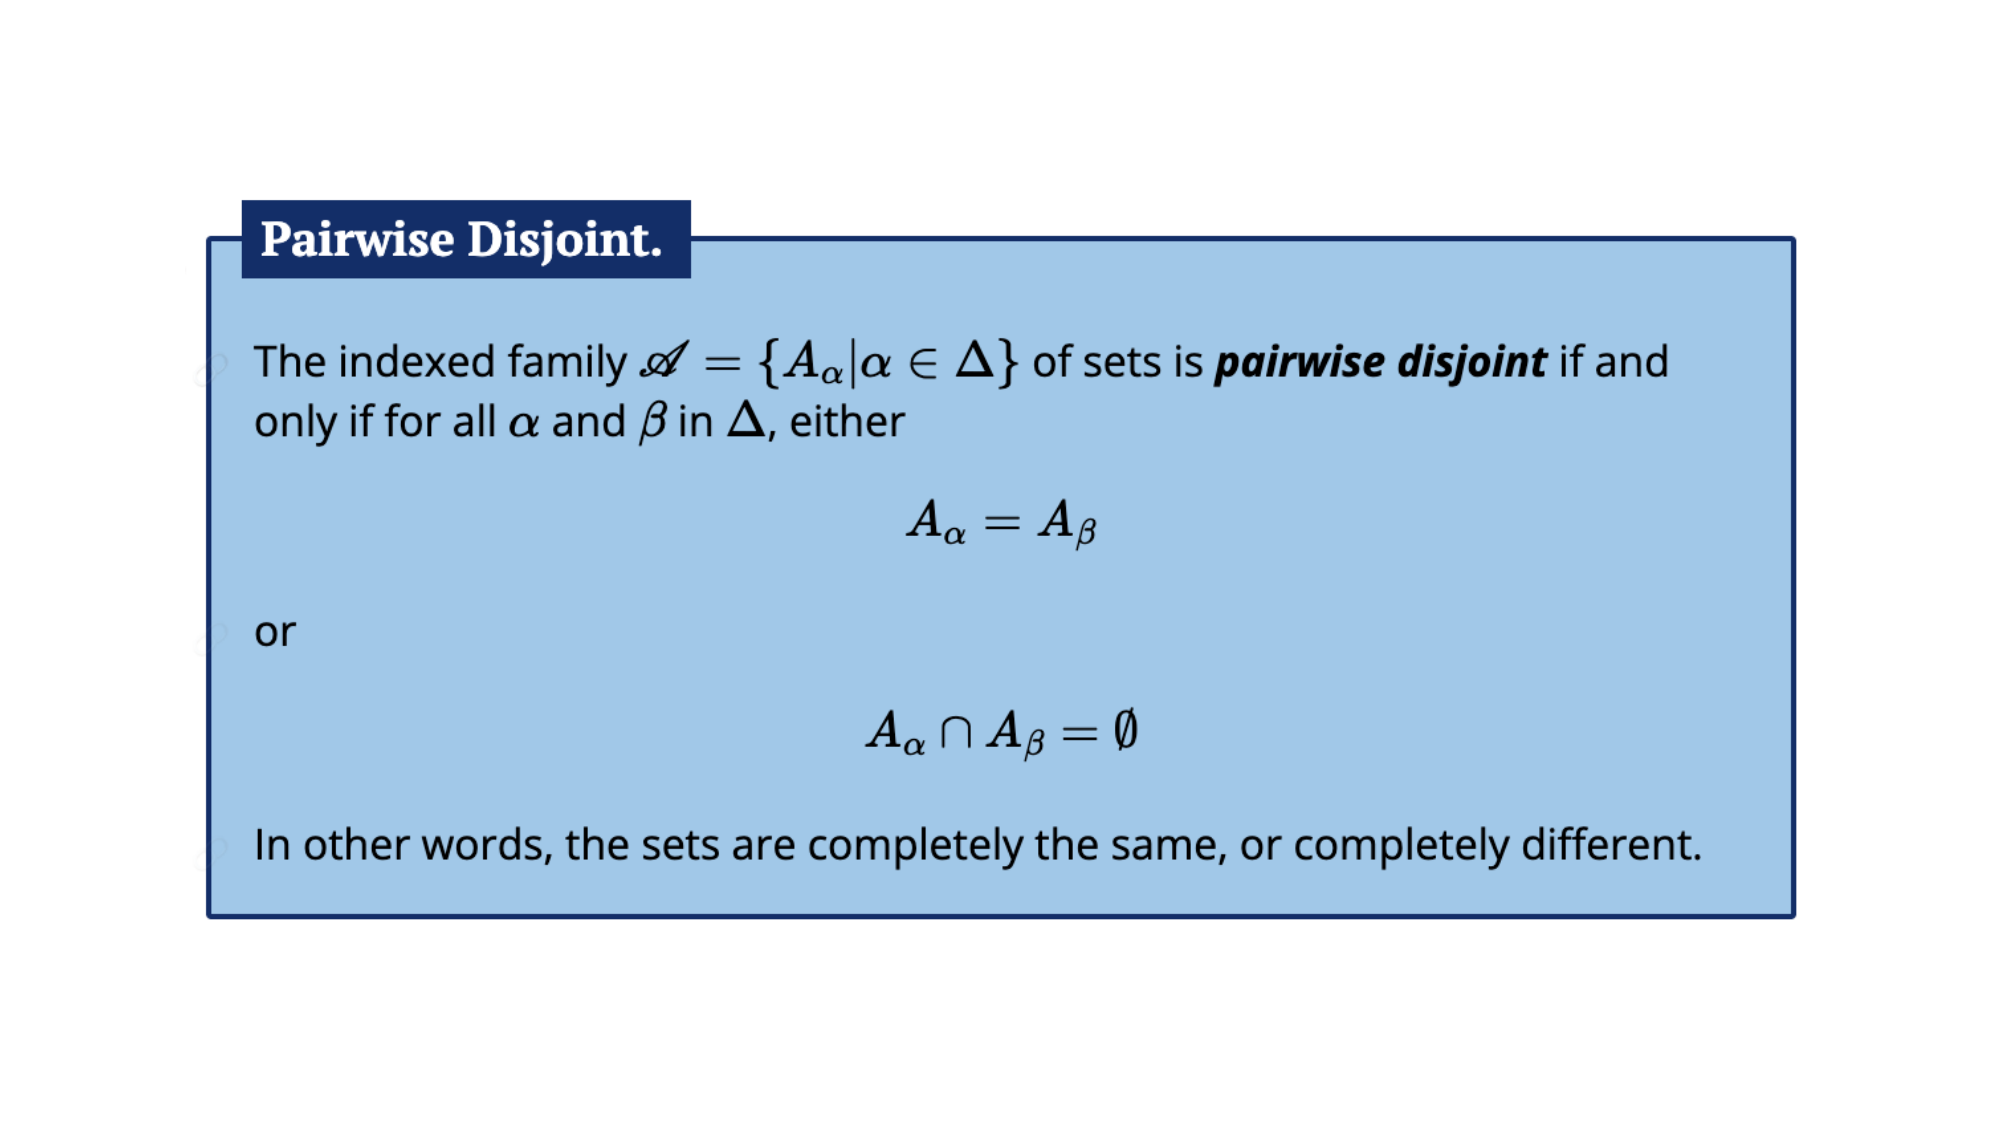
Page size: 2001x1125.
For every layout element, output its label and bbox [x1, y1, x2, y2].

picture [184, 187, 1816, 938]
